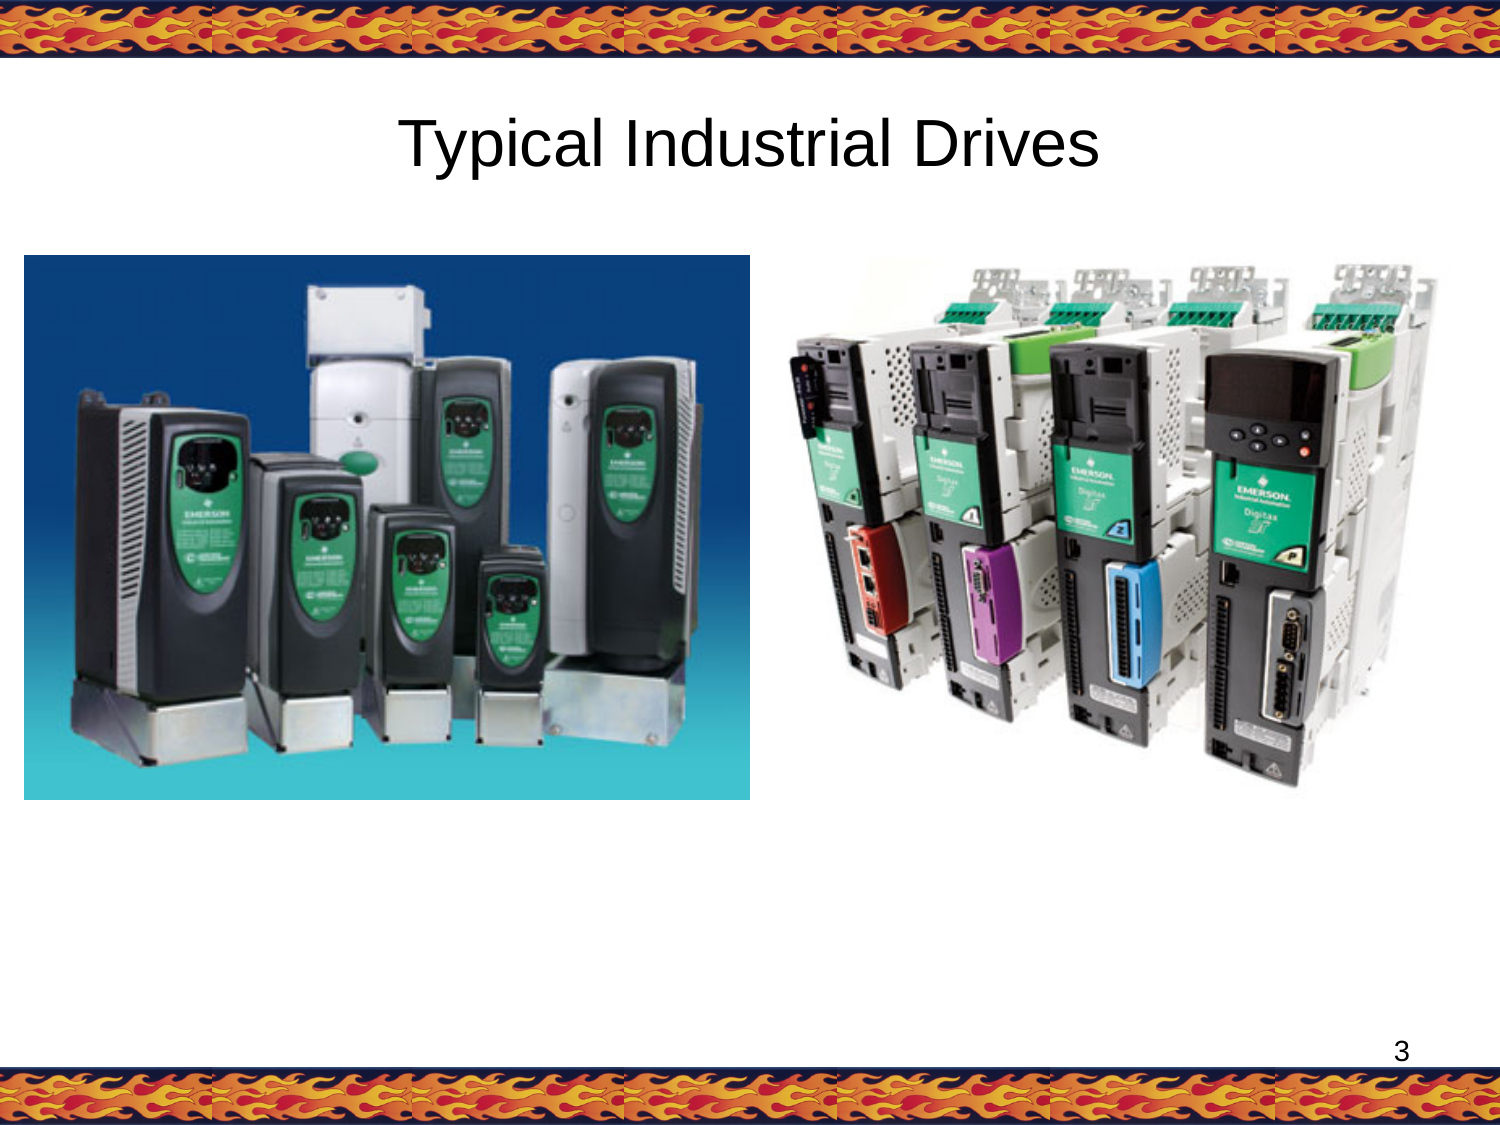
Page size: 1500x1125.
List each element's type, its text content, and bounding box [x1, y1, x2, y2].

picture [24, 254, 751, 801]
picture [787, 254, 1451, 800]
slide_number 3 [1074, 1024, 1426, 1103]
picture [0, 1067, 1500, 1125]
title Typical Industrial Drives [74, 87, 1426, 193]
picture [0, 0, 1500, 58]
